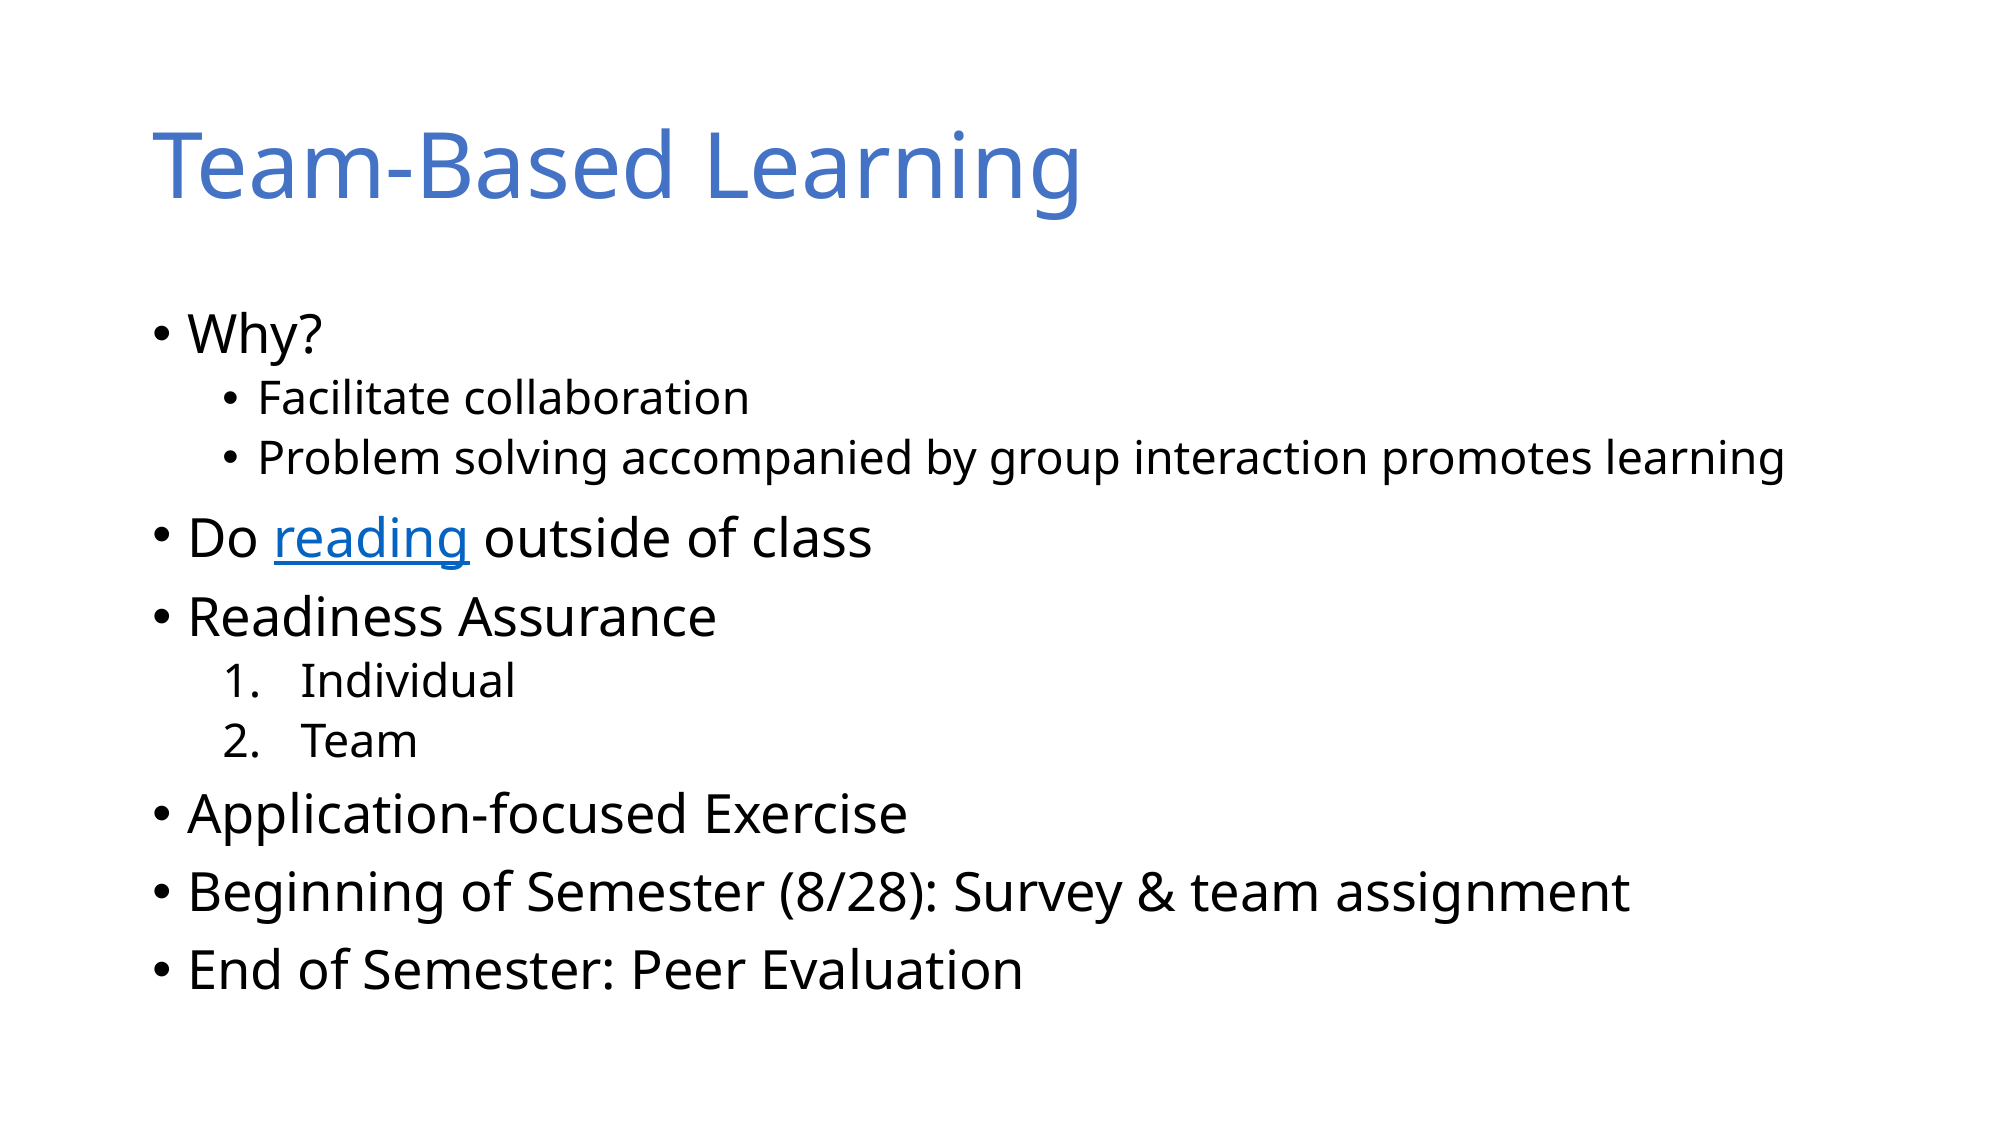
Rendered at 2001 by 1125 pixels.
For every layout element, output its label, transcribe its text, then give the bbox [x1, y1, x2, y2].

title Team-Based Learning [137, 59, 1863, 278]
list Why? Facilitate collaboration Problem solving accompanied by group interaction promotes learning Do reading outside of class Readiness Assurance Individual Team Application-focused Exercise Beginning of Semester (8/28): Survey & team assignment End of Semester: Peer Evaluation [137, 299, 1863, 1014]
